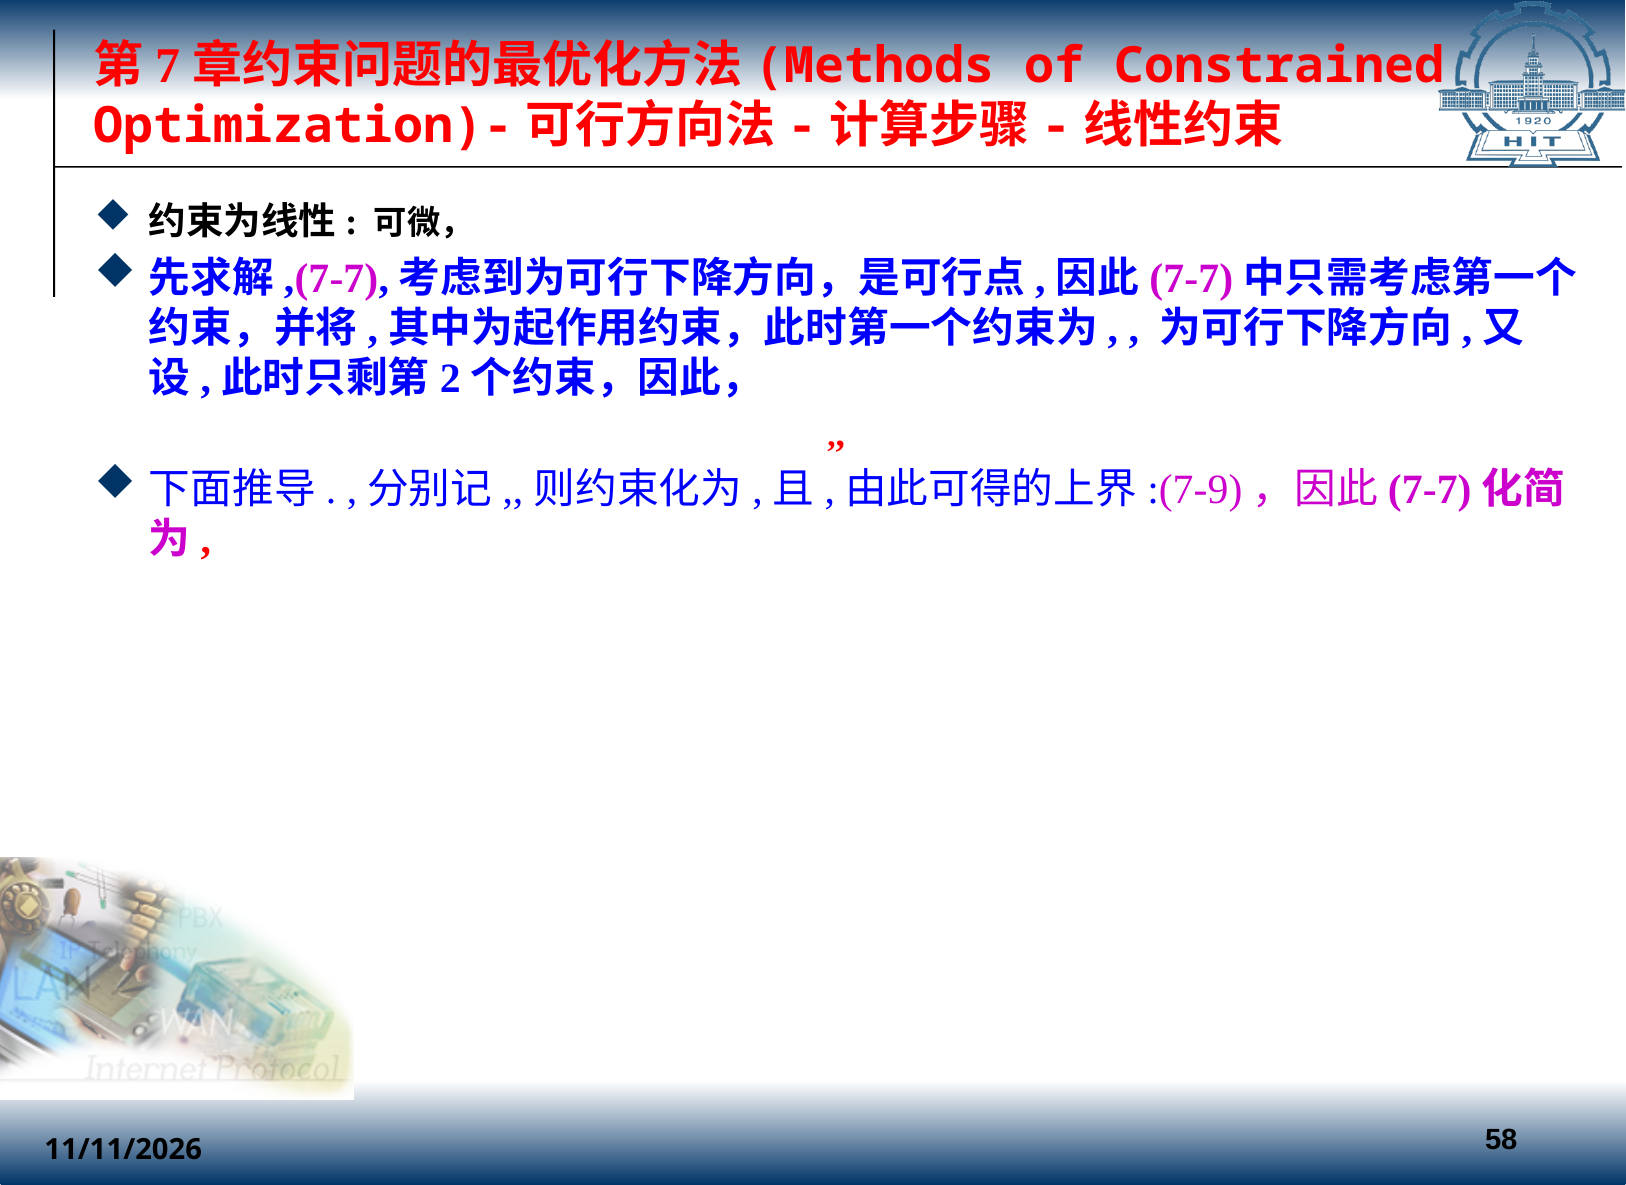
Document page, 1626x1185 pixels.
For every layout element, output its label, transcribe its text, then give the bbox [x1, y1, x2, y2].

picture [1438, 1, 1626, 167]
picture [0, 857, 354, 1100]
title 第7章约束问题的最优化方法(Methods of Constrained Optimization)-可行方向法-计算步骤-线性约束 [78, 29, 1498, 155]
